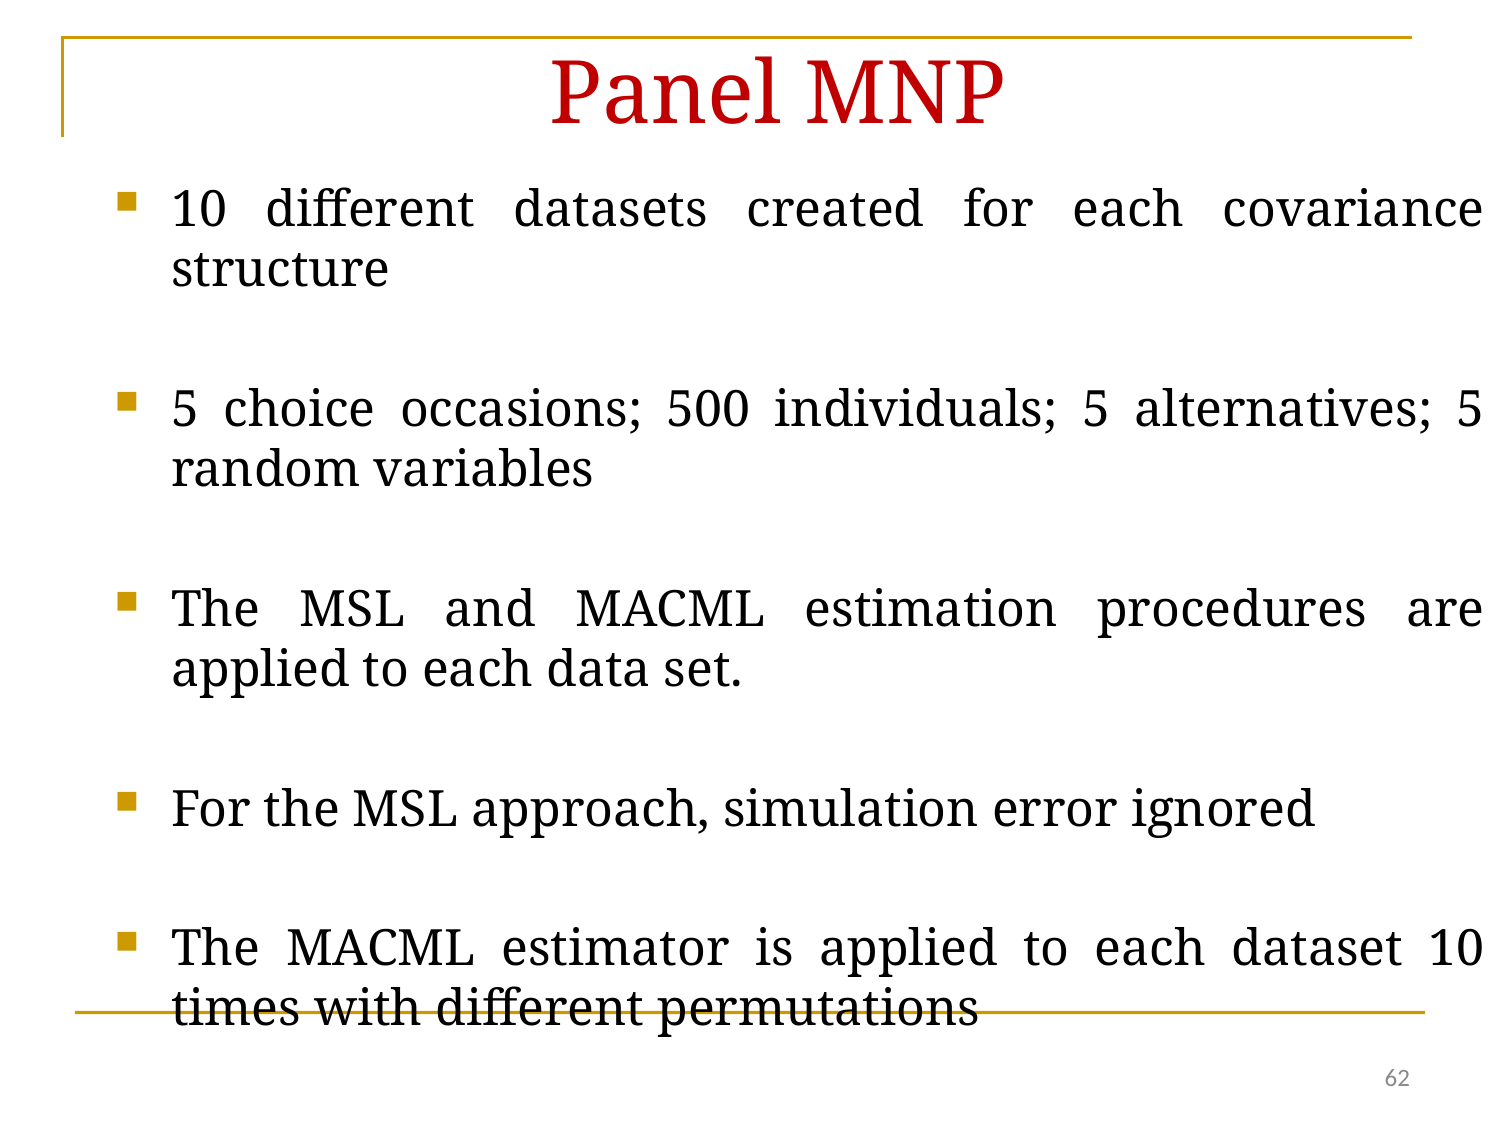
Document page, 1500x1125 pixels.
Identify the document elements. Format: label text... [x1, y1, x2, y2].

title Panel MNP [534, 28, 1500, 168]
list 10 different datasets created for each covariance structure 5 choice occasions; 500 individuals; 5 alternatives; 5 random variables The MSL and MACML estimation procedures are applied to each data set. For the MSL approach, simulation error ignored The MACML estimator is applied to each dataset 10 times with different permutations [99, 168, 1500, 911]
slide_number 62 [1074, 1024, 1425, 1100]
